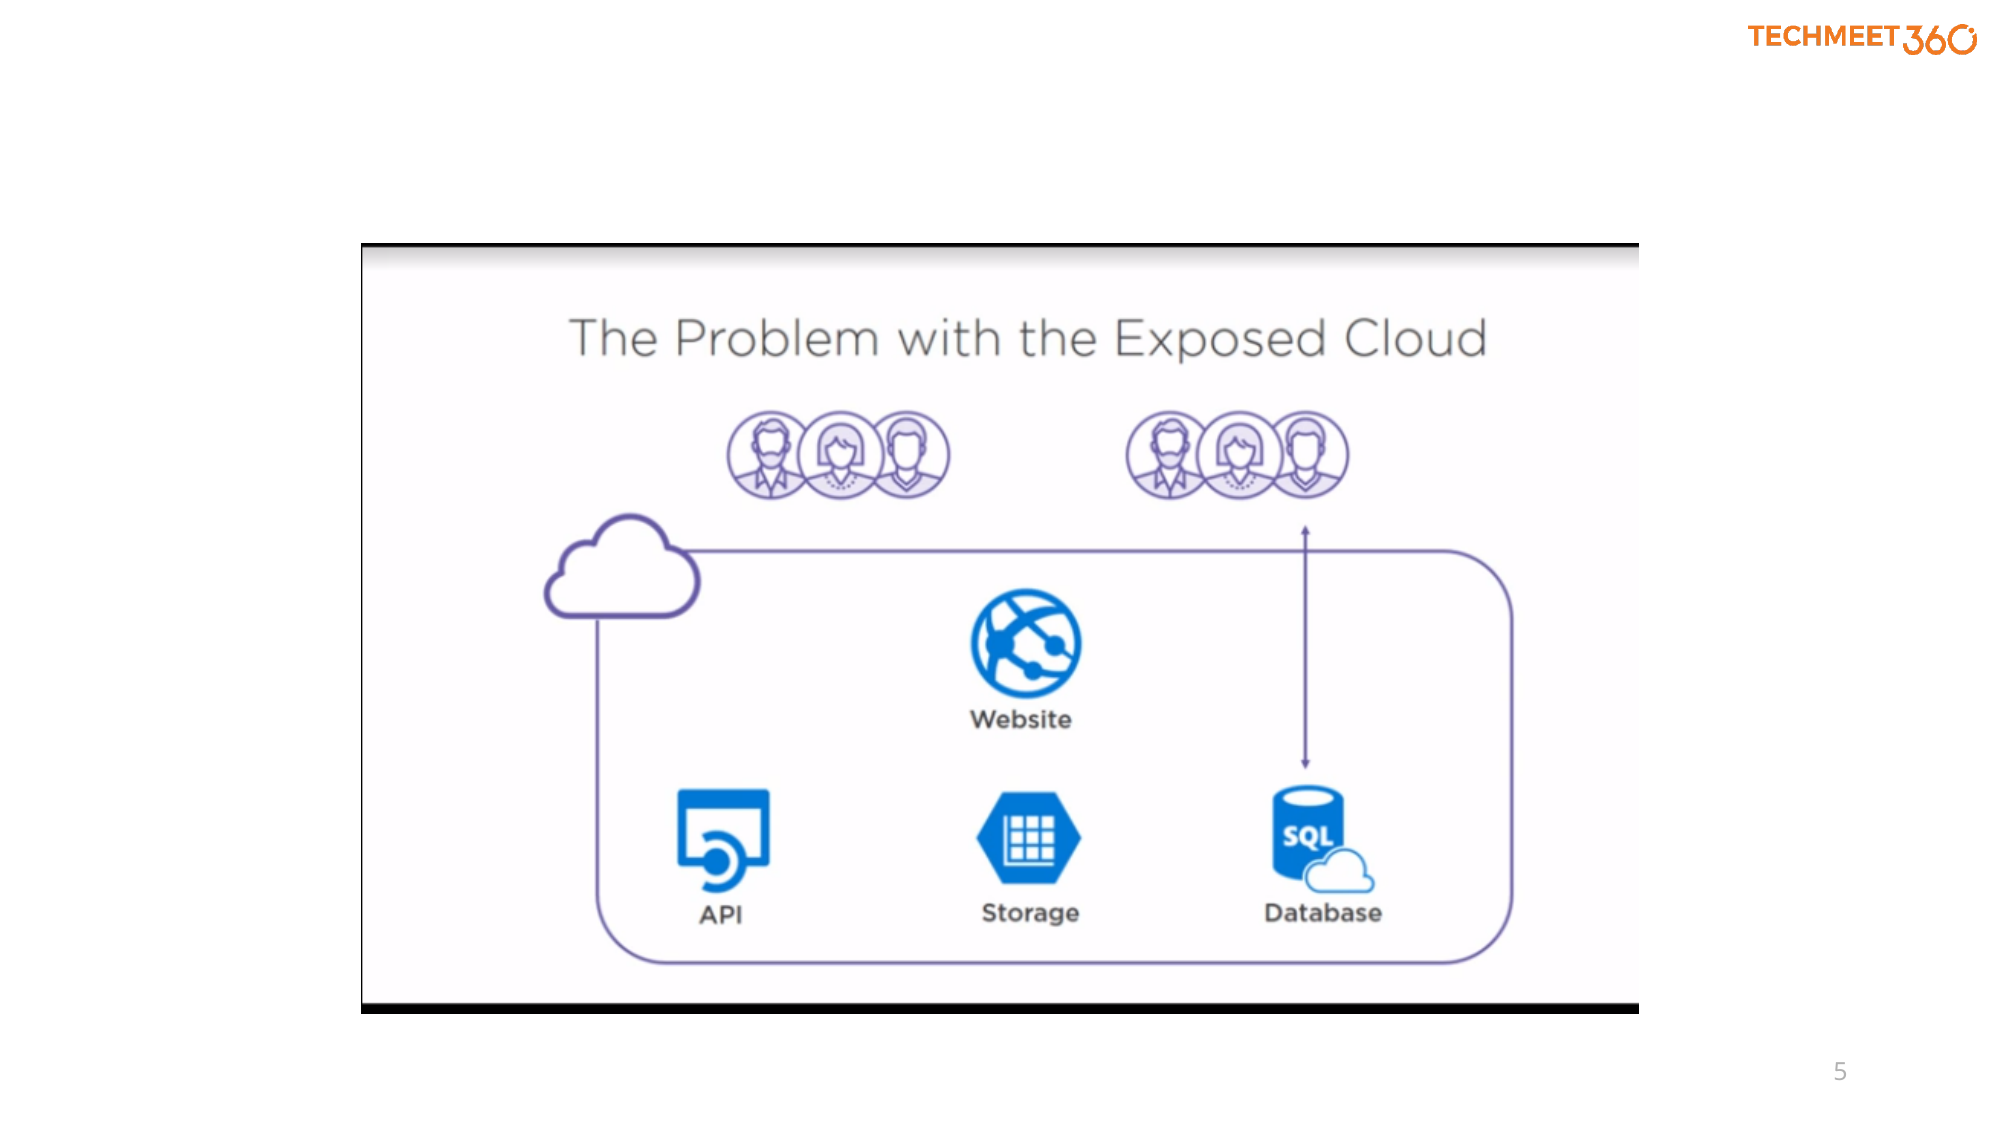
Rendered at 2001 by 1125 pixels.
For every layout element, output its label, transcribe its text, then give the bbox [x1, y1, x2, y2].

picture [1748, 24, 1977, 55]
slide_number 5 [1412, 1042, 1863, 1103]
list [361, 243, 1639, 1014]
